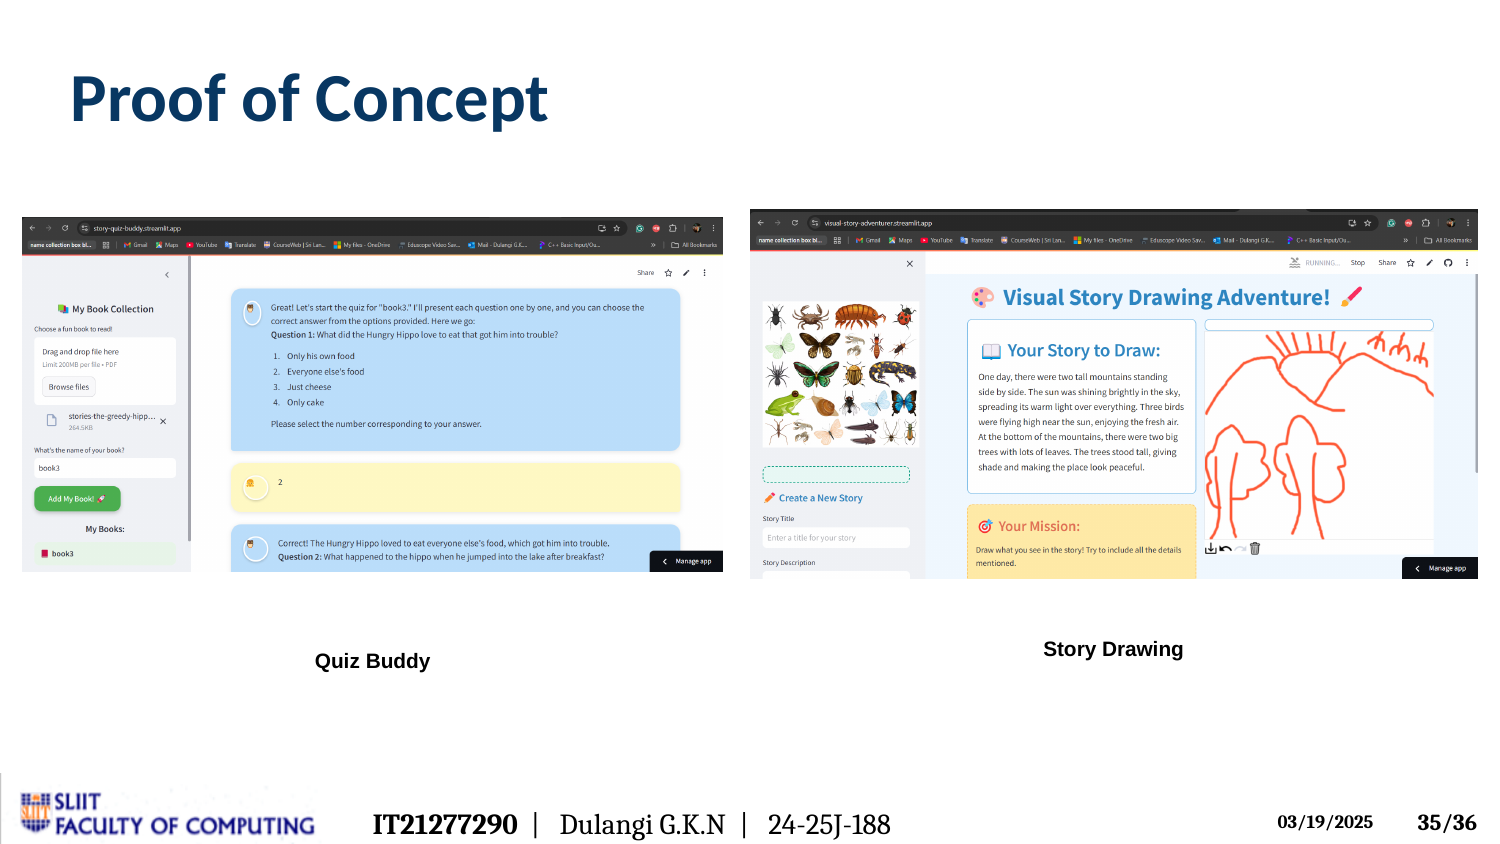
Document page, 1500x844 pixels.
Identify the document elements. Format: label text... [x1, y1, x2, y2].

picture [22, 217, 723, 572]
footer 03/19/2025 [1275, 809, 1414, 844]
text_box IT21277290 | Dulangi G.K.N | 24-25J-188 [361, 804, 1099, 841]
text_box Story Drawing [929, 621, 1299, 704]
slide_number 35/36 [1413, 807, 1500, 844]
text_box Quiz Buddy [188, 632, 558, 716]
title Proof of Concept [70, 52, 695, 194]
picture [0, 773, 324, 844]
picture [749, 209, 1478, 580]
